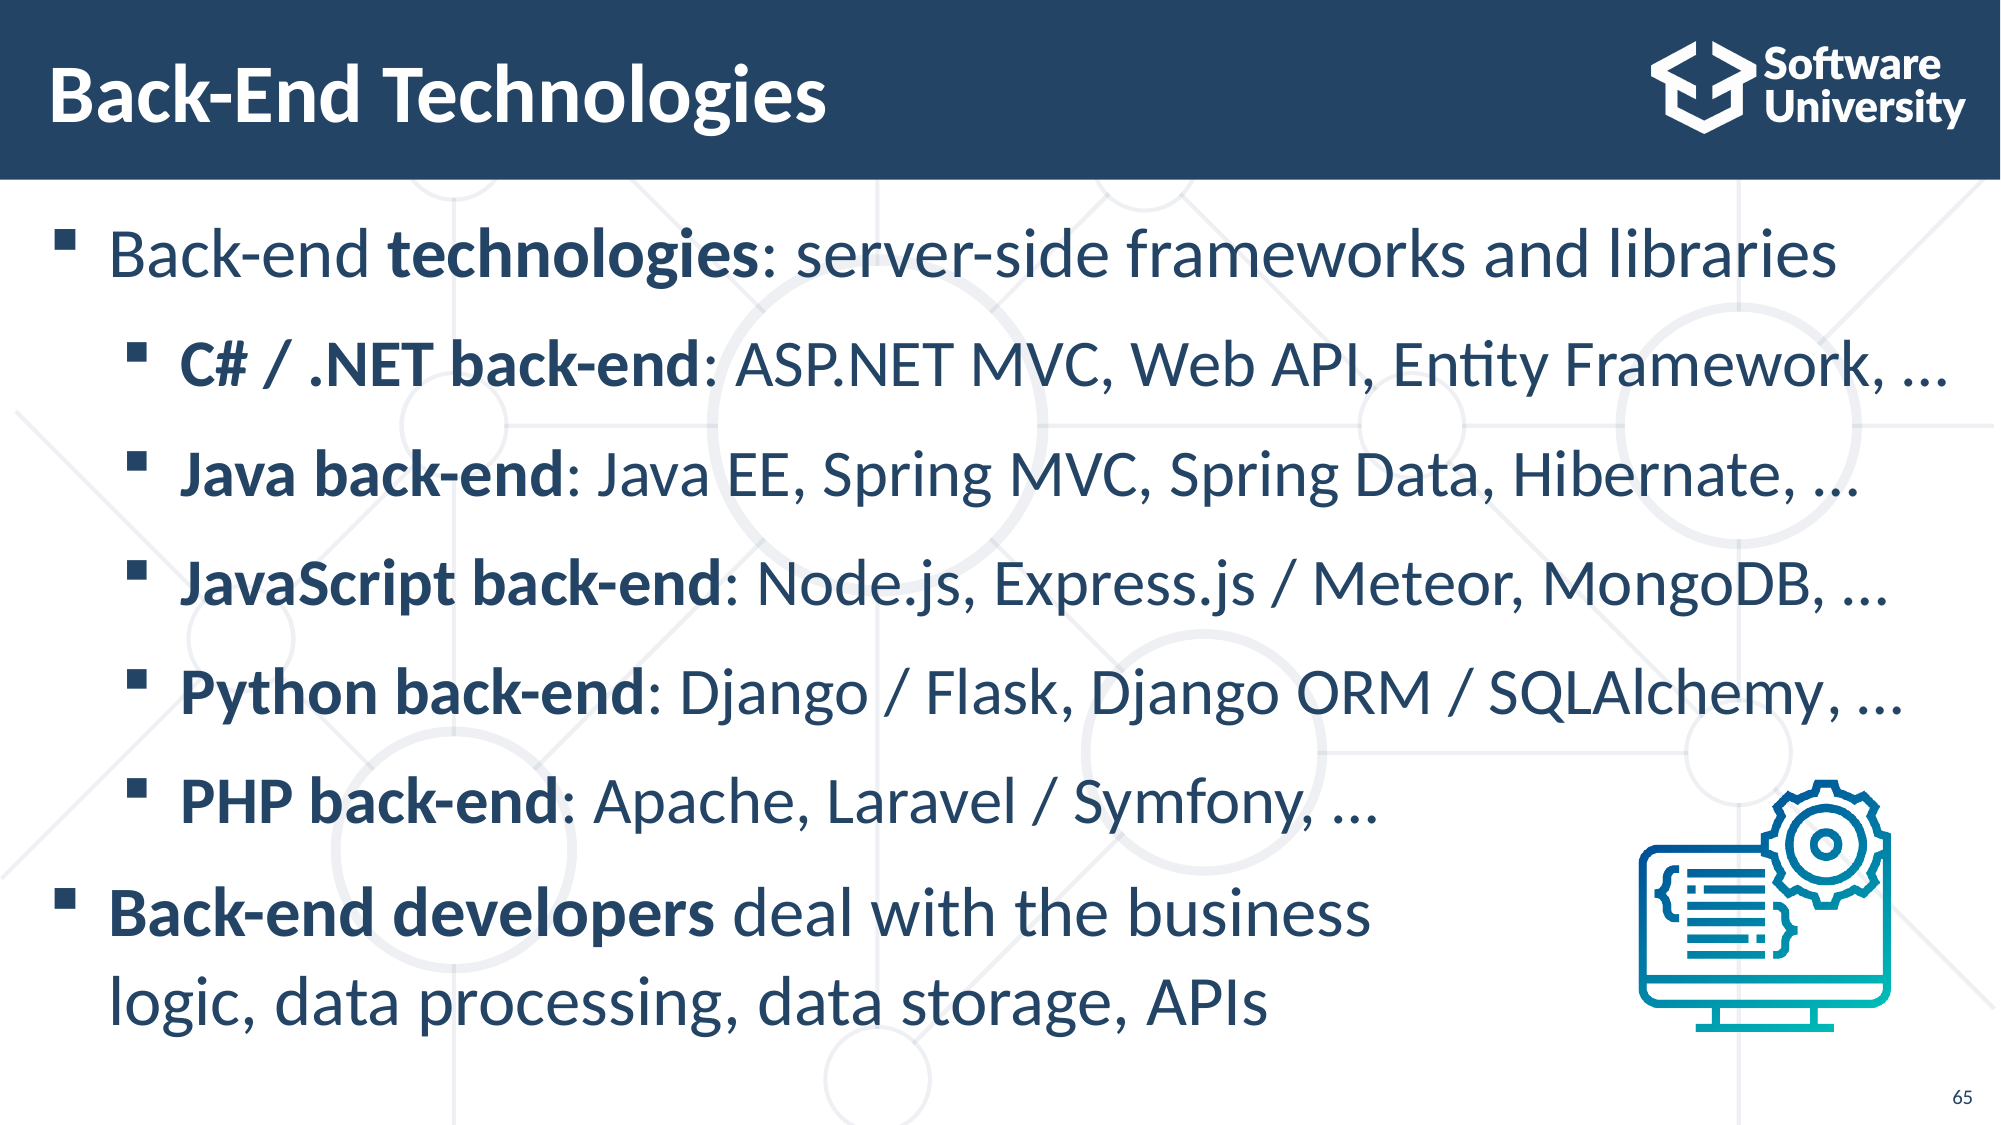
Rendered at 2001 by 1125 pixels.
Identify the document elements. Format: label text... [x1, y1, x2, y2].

slide_number 65 [1893, 1067, 1989, 1117]
picture [1619, 761, 1909, 1051]
picture [1651, 41, 1966, 134]
title Back-End Technologies [31, 16, 1625, 162]
list Back-end technologies: server-side frameworks and libraries C# / .NET back-end: ASP.NET MVC, Web API, Entity Framework, … Java back-end: Java EE, Spring MVC, Spring Data, Hibernate, … JavaScript back-end: Node.js, Express.js / Meteor, MongoDB, … Python back-end: Django / Flask, Django ORM / SQLAlchemy, … PHP back-end: Apache, Laravel / Symfony, … Back-end developers deal with the business logic, data processing, data storage, APIs [31, 196, 1970, 1104]
